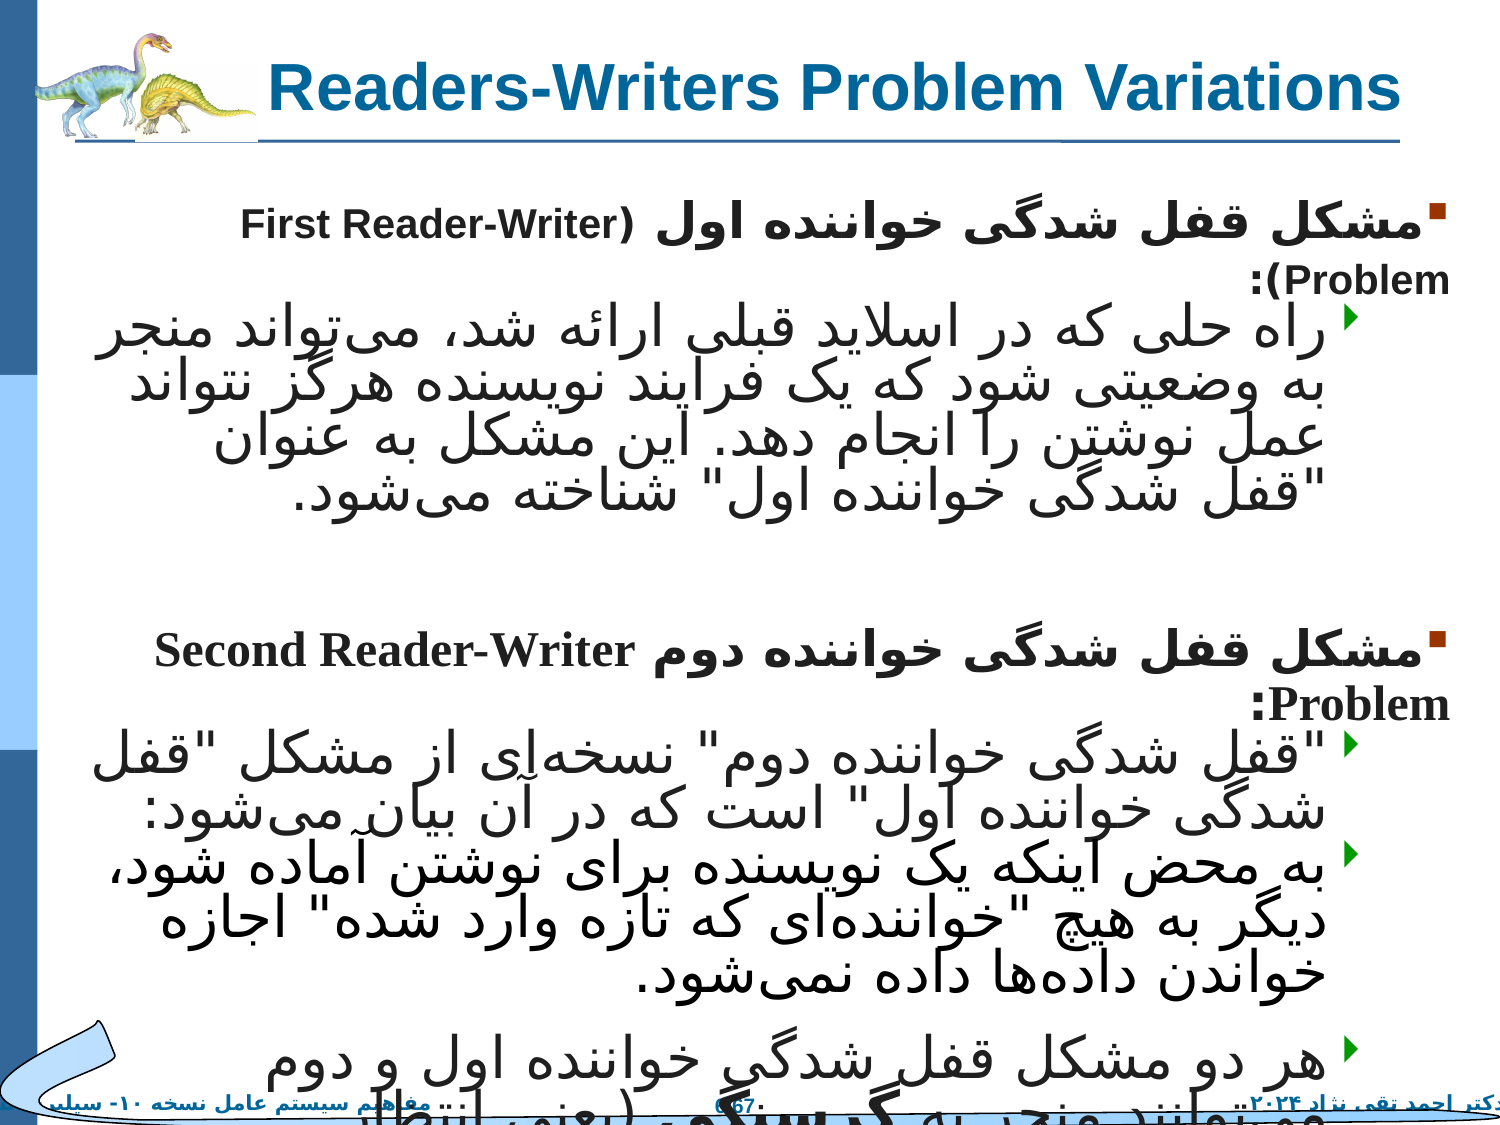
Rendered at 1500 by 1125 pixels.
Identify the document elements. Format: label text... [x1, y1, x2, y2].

list مشکل قفل شدگی خواننده اول (First Reader-Writer Problem): راه حلی که در اسلاید قبلی ارائه شد، می‌تواند منجر به وضعیتی شود که یک فرایند نویسنده هرگز نتواند عمل نوشتن را انجام دهد. این مشکل به عنوان "قفل شدگی خواننده اول" شناخته می‌شود. مشکل قفل شدگی خواننده دوم Second Reader-Writer Problem: "قفل شدگی خواننده دوم" نسخه‌ای از مشکل "قفل شدگی خواننده اول" است که در آن بیان می‌شود: به محض اینکه یک نویسنده برای نوشتن آماده شود، دیگر به هیچ "خواننده‌ای که تازه وارد شده" اجازه خواندن داده‌ها داده نمی‌شود. هر دو مشکل قفل شدگی خواننده اول و دوم می‌توانند منجر به گرسنگی (یعنی انتظار بی‌محدود) برای برخی فرایندها شوند. همین موضوع باعث ایجاد رویکردهای متنوع‌تری برای حل این مسئله شده است. [70, 186, 1466, 1009]
title Readers-Writers Problem Variations [206, 36, 1466, 131]
picture [18, 20, 258, 151]
picture [374, 1104, 381, 1110]
picture [397, 1094, 401, 1110]
